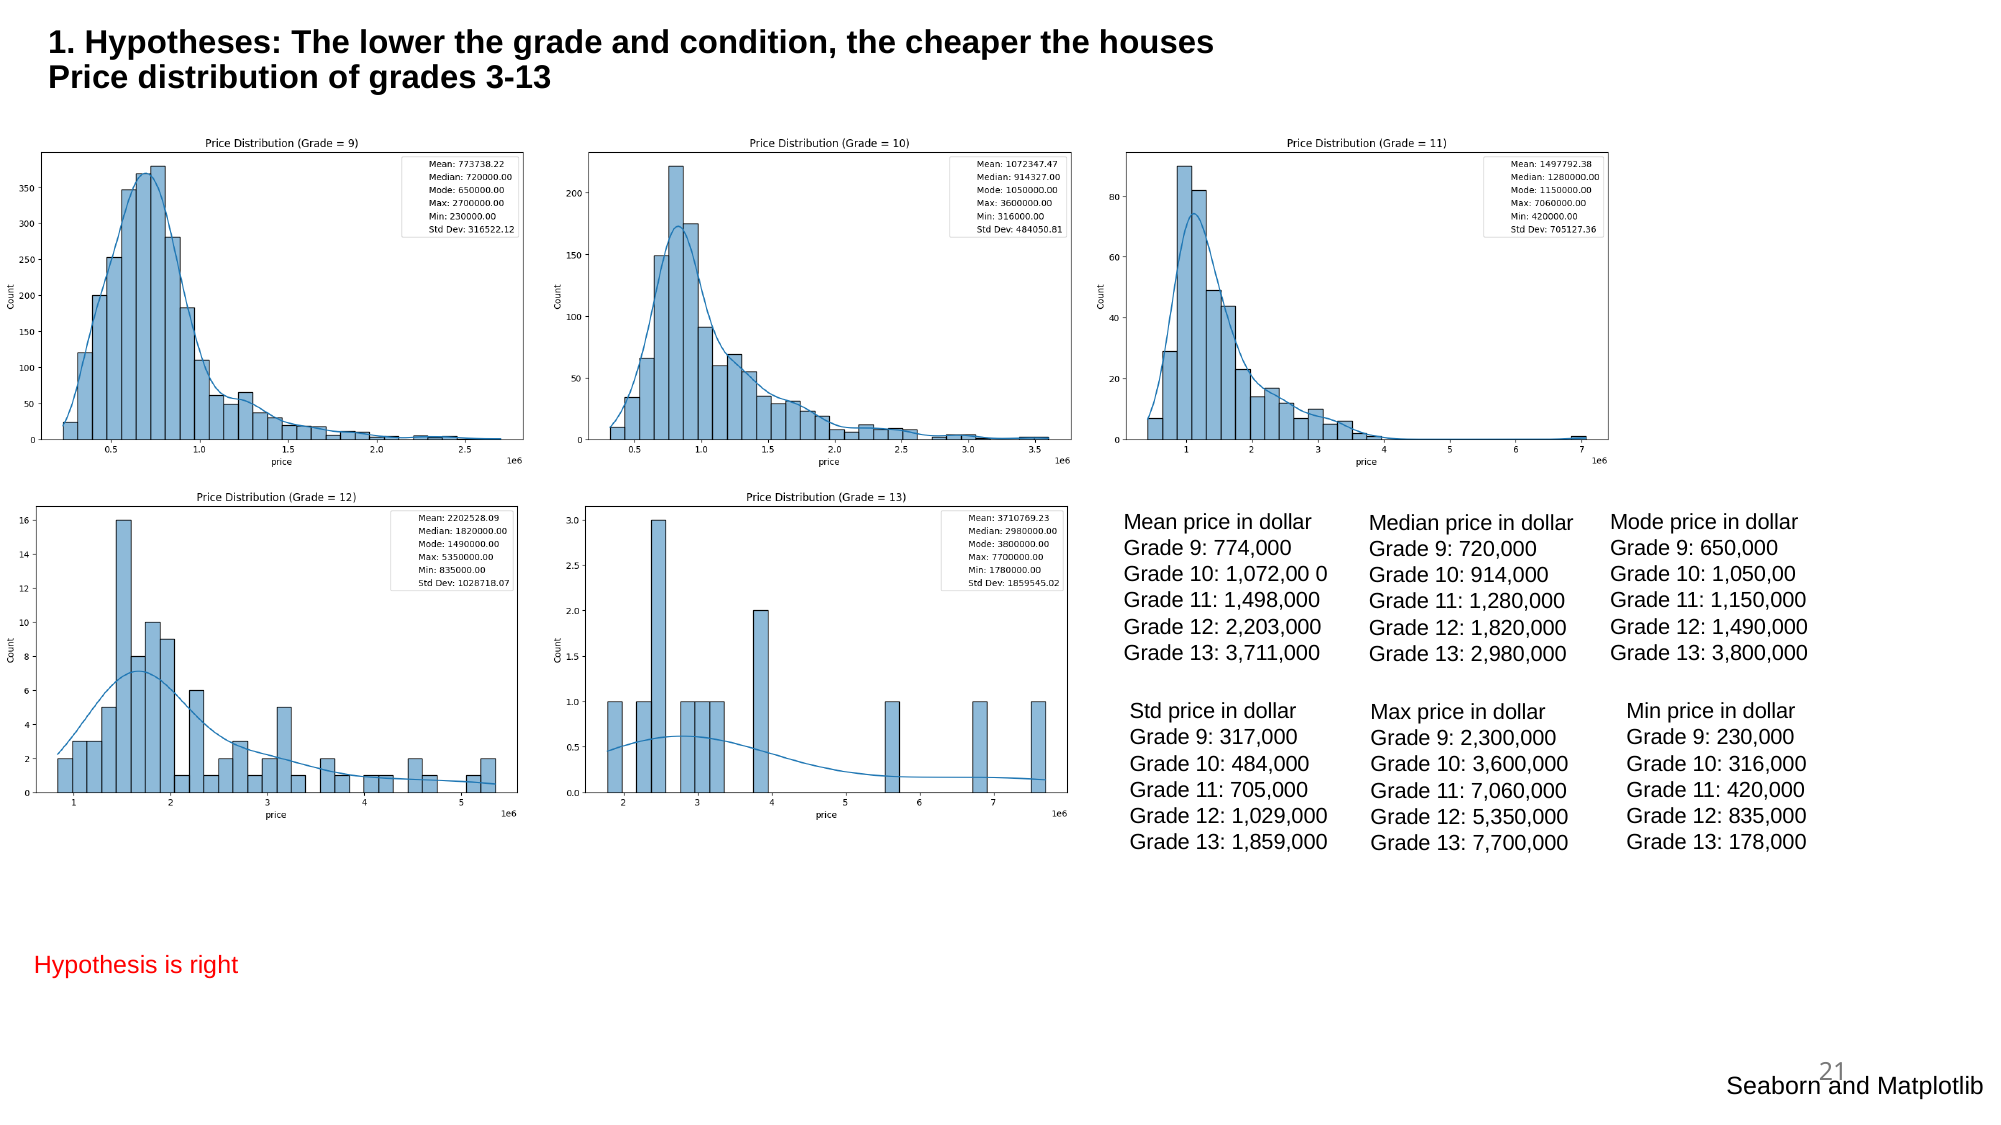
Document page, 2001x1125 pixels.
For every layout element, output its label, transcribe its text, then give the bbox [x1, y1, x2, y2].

picture [1090, 131, 1613, 472]
text_box Mode price in dollar Grade 9: 650,000 Grade 10: 1,050,00 Grade 11: 1,150,000 Grade 12: 1,490,000 Grade 13: 3,800,000 [1595, 500, 1830, 673]
text_box Max price in dollar Grade 9: 2,300,000 Grade 10: 3,600,000 Grade 11: 7,060,000 Grade 12: 5,350,000 Grade 13: 7,700,000 [1355, 690, 1590, 863]
text_box Hypothesis is right [19, 941, 254, 987]
text_box Min price in dollar Grade 9: 230,000 Grade 10: 316,000 Grade 11: 420,000 Grade 12: 835,000 Grade 13: 178,000 [1611, 689, 1828, 862]
picture [0, 131, 528, 472]
picture [547, 131, 1076, 472]
title 1. Hypotheses: The lower the grade and condition, the cheaper the houses Price distribution of grades 3-13 [33, 17, 1759, 144]
picture [547, 485, 1073, 826]
text_box Median price in dollar Grade 9: 720,000 Grade 10: 914,000 Grade 11: 1,280,000 Grade 12: 1,820,000 Grade 13: 2,980,000 [1353, 500, 1589, 673]
text_box Mean price in dollar Grade 9: 774,000 Grade 10: 1,072,00 0 Grade 11: 1,498,000 Grade 12: 2,203,000 Grade 13: 3,711,000 [1108, 500, 1343, 673]
picture [0, 485, 523, 826]
slide_number 21 [1412, 1042, 1863, 1103]
text_box Std price in dollar Grade 9: 317,000 Grade 10: 484,000 Grade 11: 705,000 Grade 12: 1,029,000 Grade 13: 1,859,000 [1114, 689, 1349, 862]
text_box Seaborn and Matplotlib [1711, 1062, 2000, 1108]
